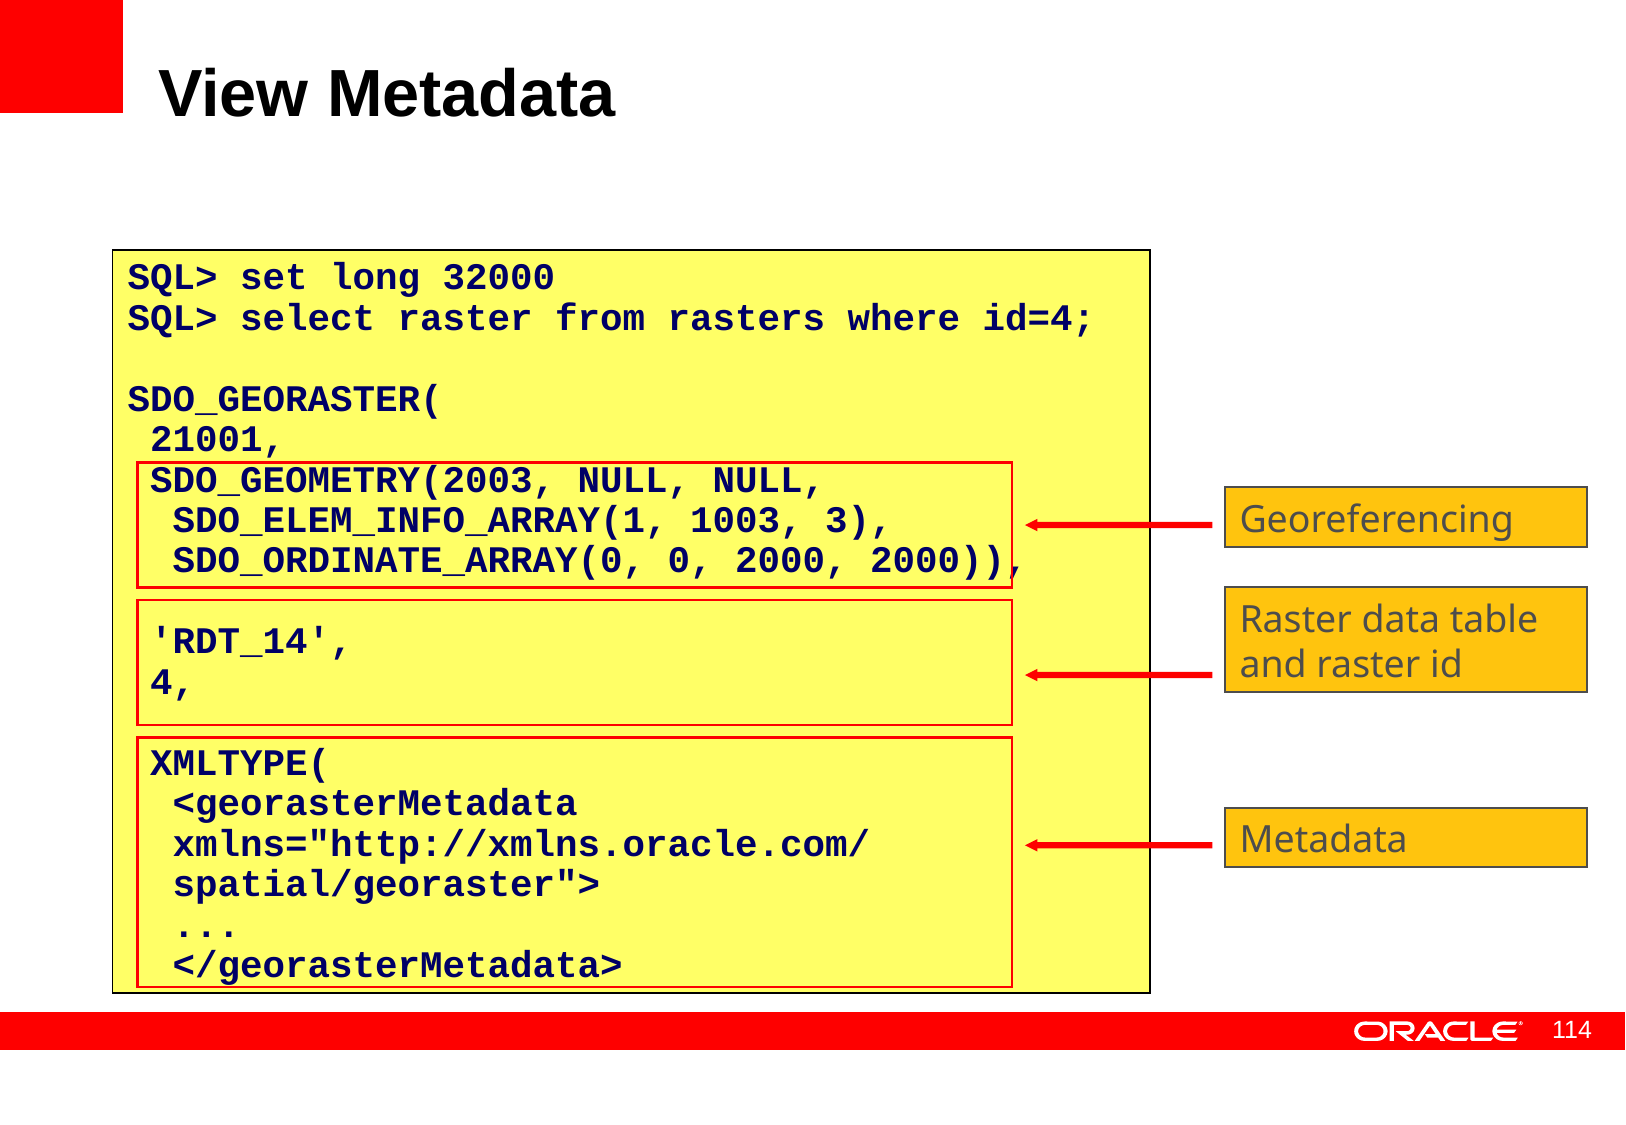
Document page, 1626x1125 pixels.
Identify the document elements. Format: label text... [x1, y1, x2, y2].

title View Metadata [157, 49, 1506, 205]
picture [0, 0, 123, 113]
text_box Metadata [1224, 807, 1588, 868]
text_box [137, 462, 1013, 588]
text_box SQL> set long 32000 SQL> select raster from rasters where id=4; SDO_GEORASTER( 21001, SDO_GEOMETRY(2003, NULL, NULL, SDO_ELEM_INFO_ARRAY(1, 1003, 3), SDO_ORDINATE_ARRAY(0, 0, 2000, 2000)), 'RDT_14', 4, XMLTYPE( <georasterMetadata xmlns="http://xmlns.oracle.com/ spatial/georaster"> ... </georasterMetadata> [112, 249, 1150, 994]
text_box [1024, 520, 1213, 530]
text_box Georeferencing [1224, 487, 1588, 548]
text_box [1024, 670, 1213, 680]
text_box [137, 600, 1013, 725]
text_box Raster data table and raster id [1224, 587, 1588, 693]
text_box [137, 737, 1013, 988]
picture [0, 1012, 1625, 1050]
text_box [1024, 841, 1213, 850]
